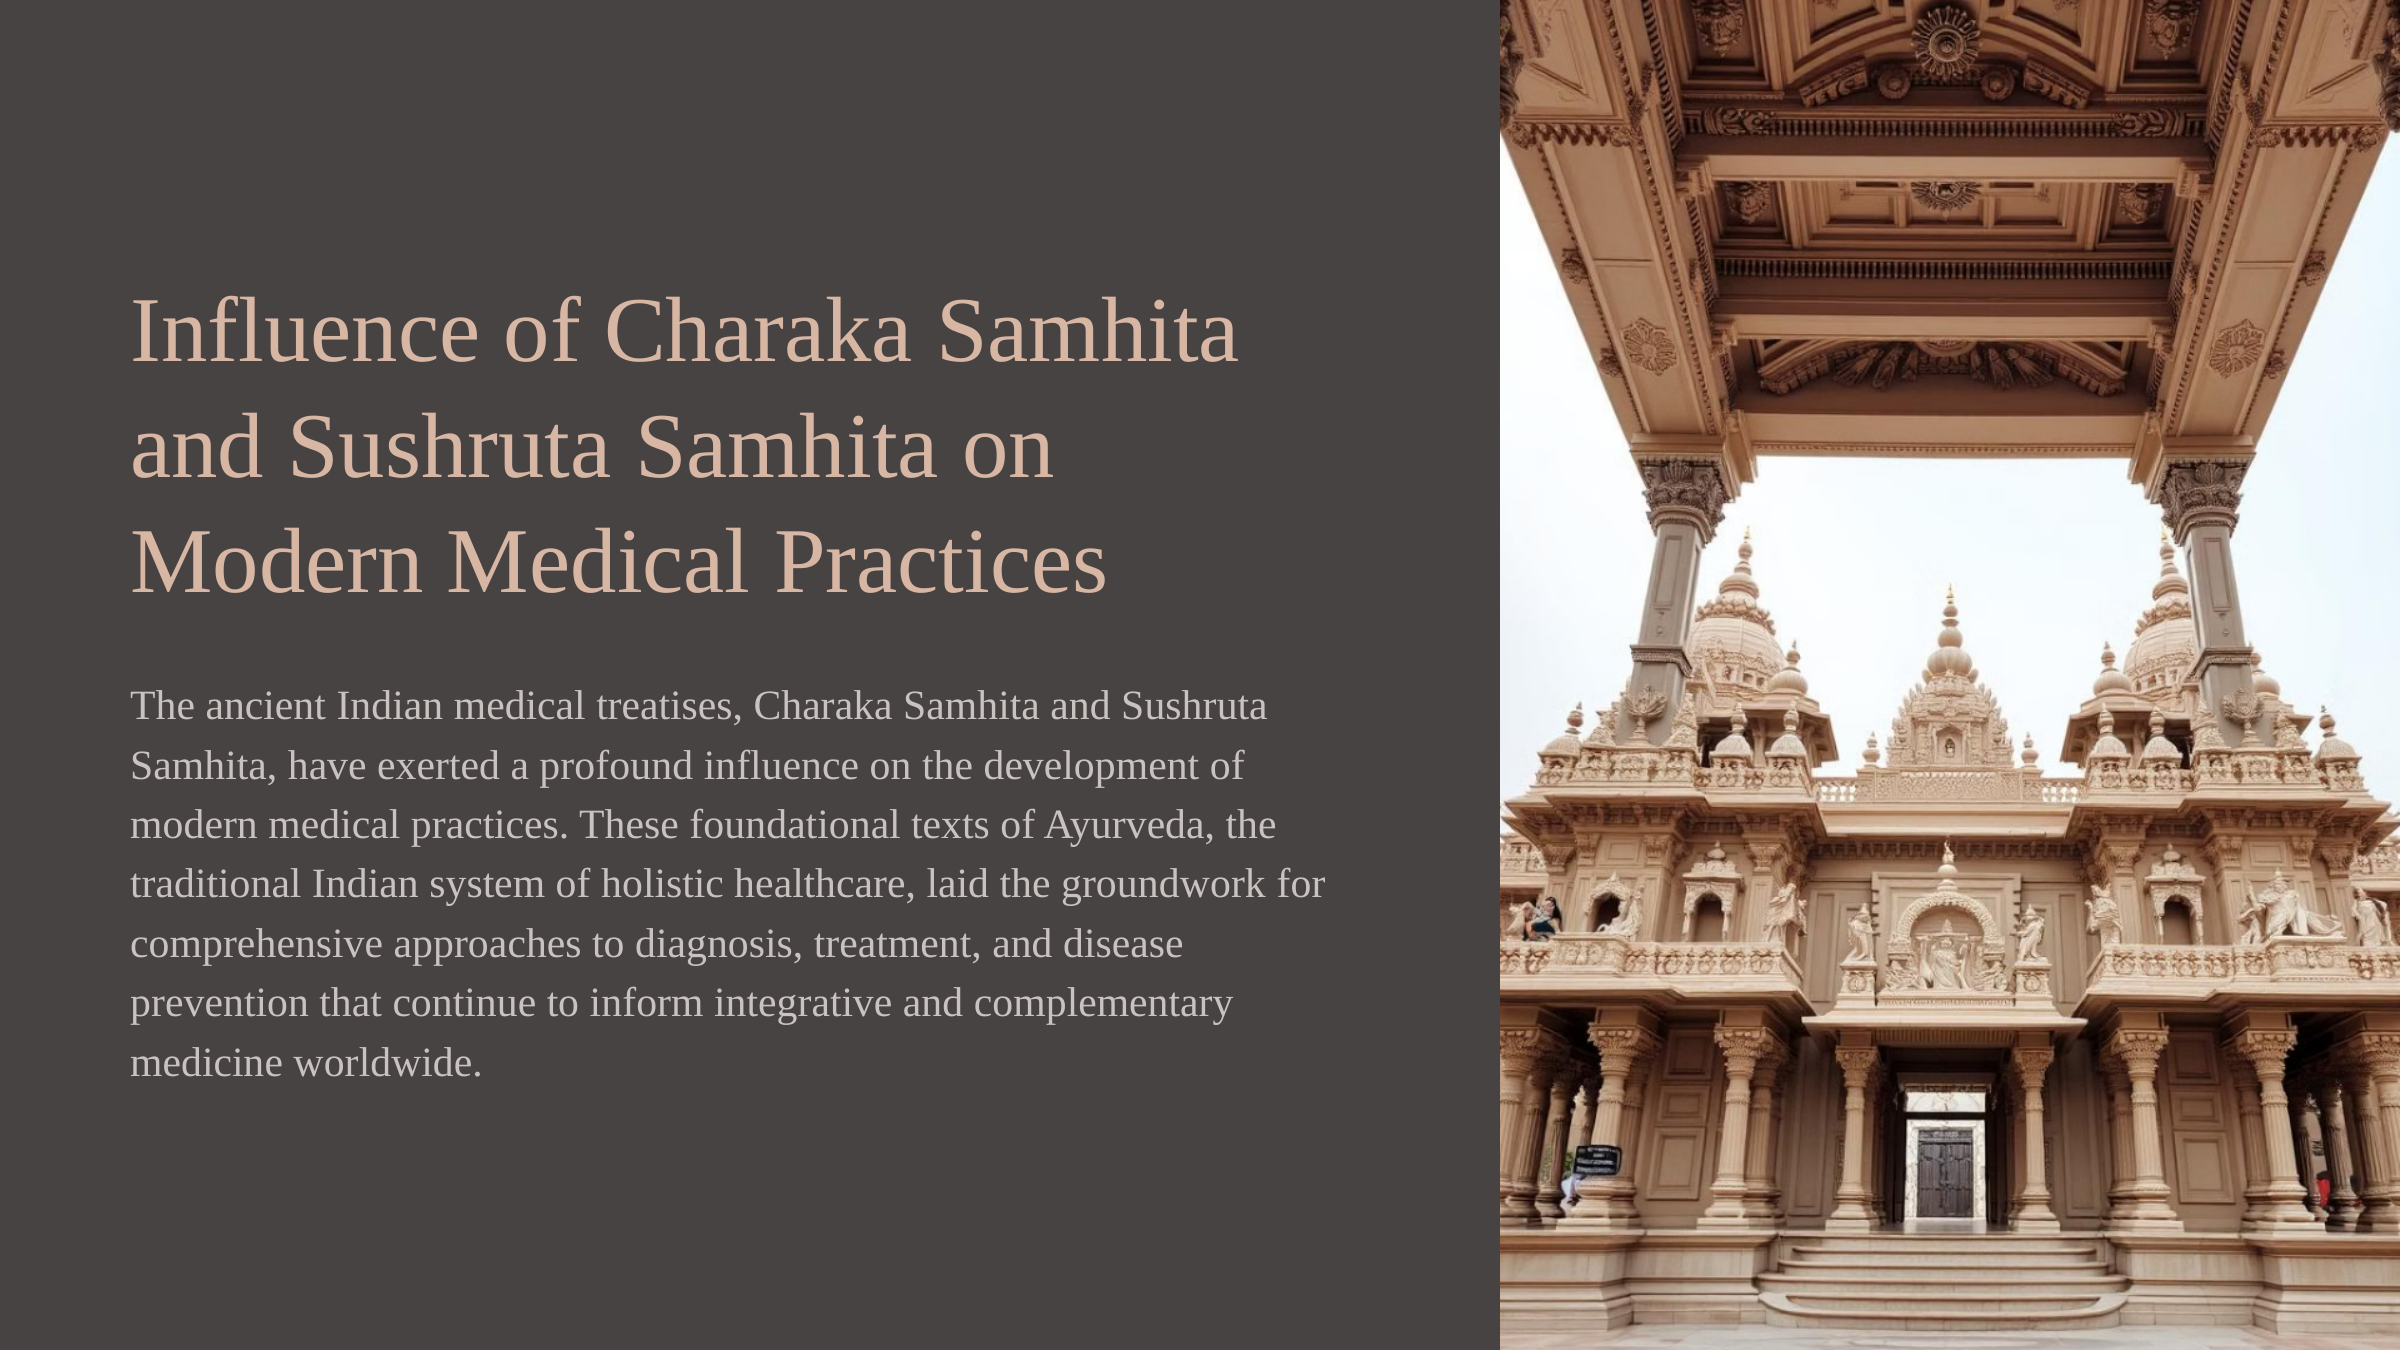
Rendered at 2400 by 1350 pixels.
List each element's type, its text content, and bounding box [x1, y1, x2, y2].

text_box Influence of Charaka Samhita and Sushruta Samhita on Modern Medical Practices [130, 264, 1370, 613]
text_box The ancient Indian medical treatises, Charaka Samhita and Sushruta Samhita, have exerted a profound influence on the development of modern medical practices. These foundational texts of Ayurveda, the traditional Indian system of holistic healthcare, laid the groundwork for comprehensive approaches to diagnosis, treatment, and disease prevention that continue to inform integrative and complementary medicine worldwide. [130, 668, 1370, 1086]
picture [1499, 0, 2400, 1350]
